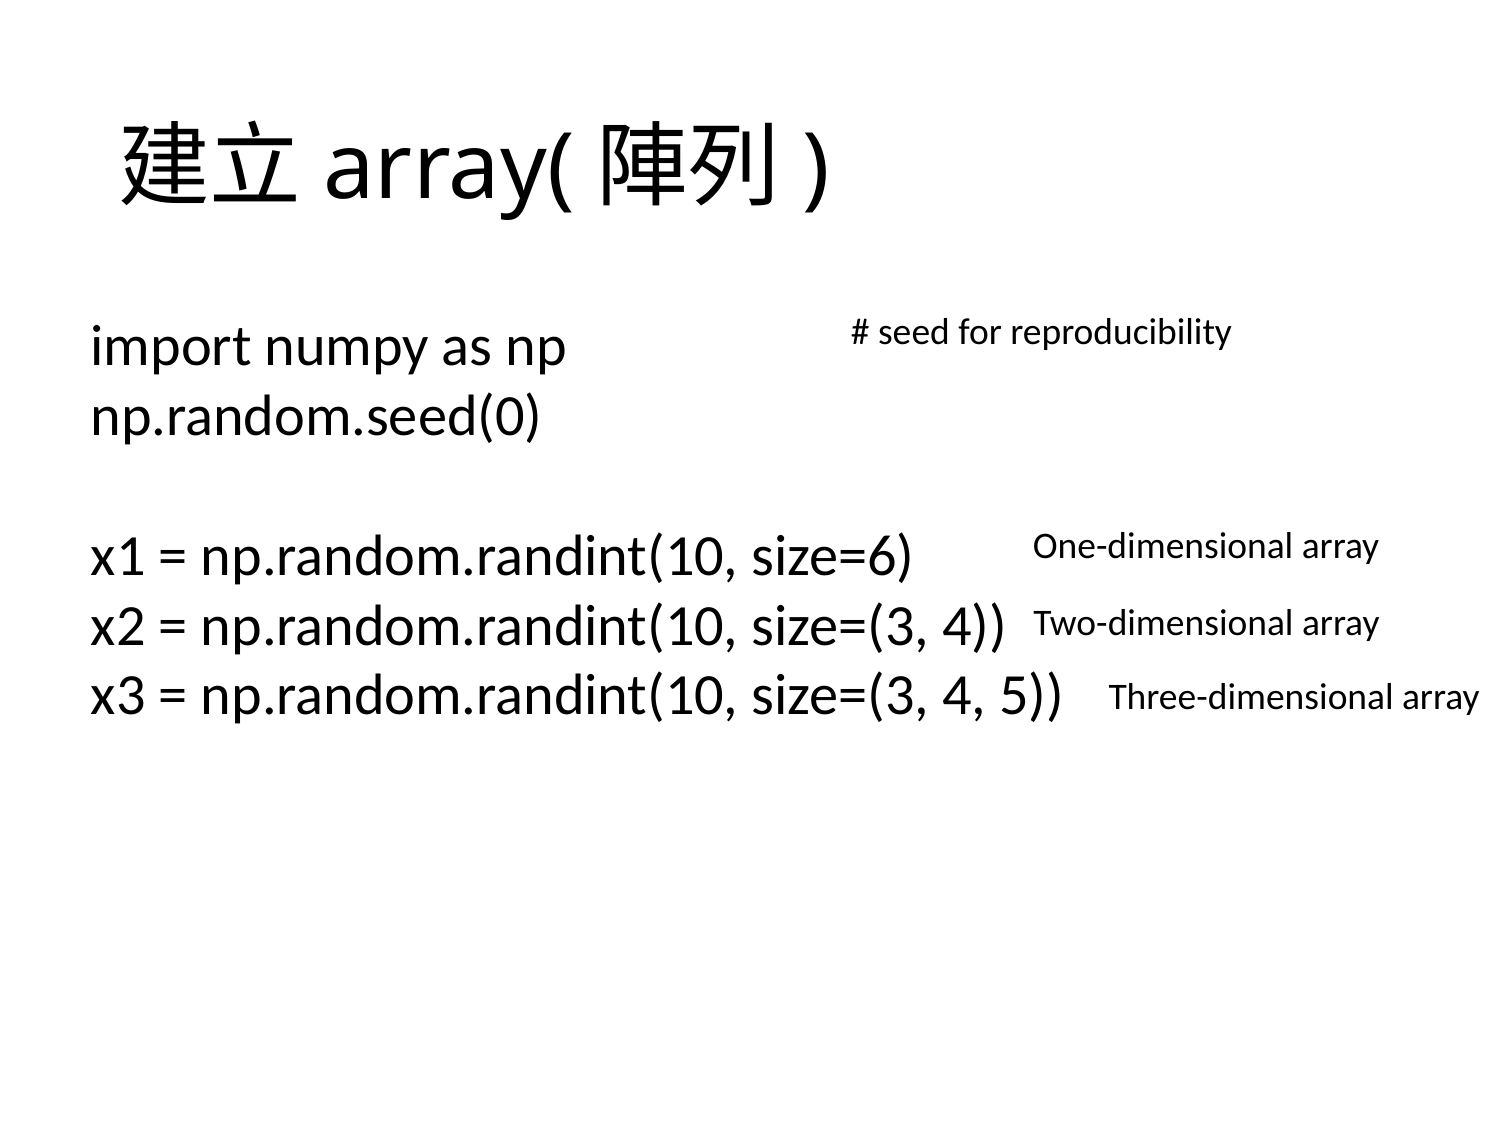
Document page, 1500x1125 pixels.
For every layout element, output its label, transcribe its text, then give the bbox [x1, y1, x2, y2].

text_box One-dimensional array [1018, 513, 1395, 574]
text_box Three-dimensional array [1093, 664, 1495, 725]
text_box import numpy as np np.random.seed(0) x1 = np.random.randint(10, size=6) x2 = np.random.randint(10, size=(3, 4)) x3 = np.random.randint(10, size=(3, 4, 5)) [76, 299, 1295, 734]
text_box # seed for reproducibility [835, 299, 1248, 360]
title 建立array(陣列) [103, 59, 1397, 278]
text_box Two-dimensional array [1018, 591, 1395, 651]
